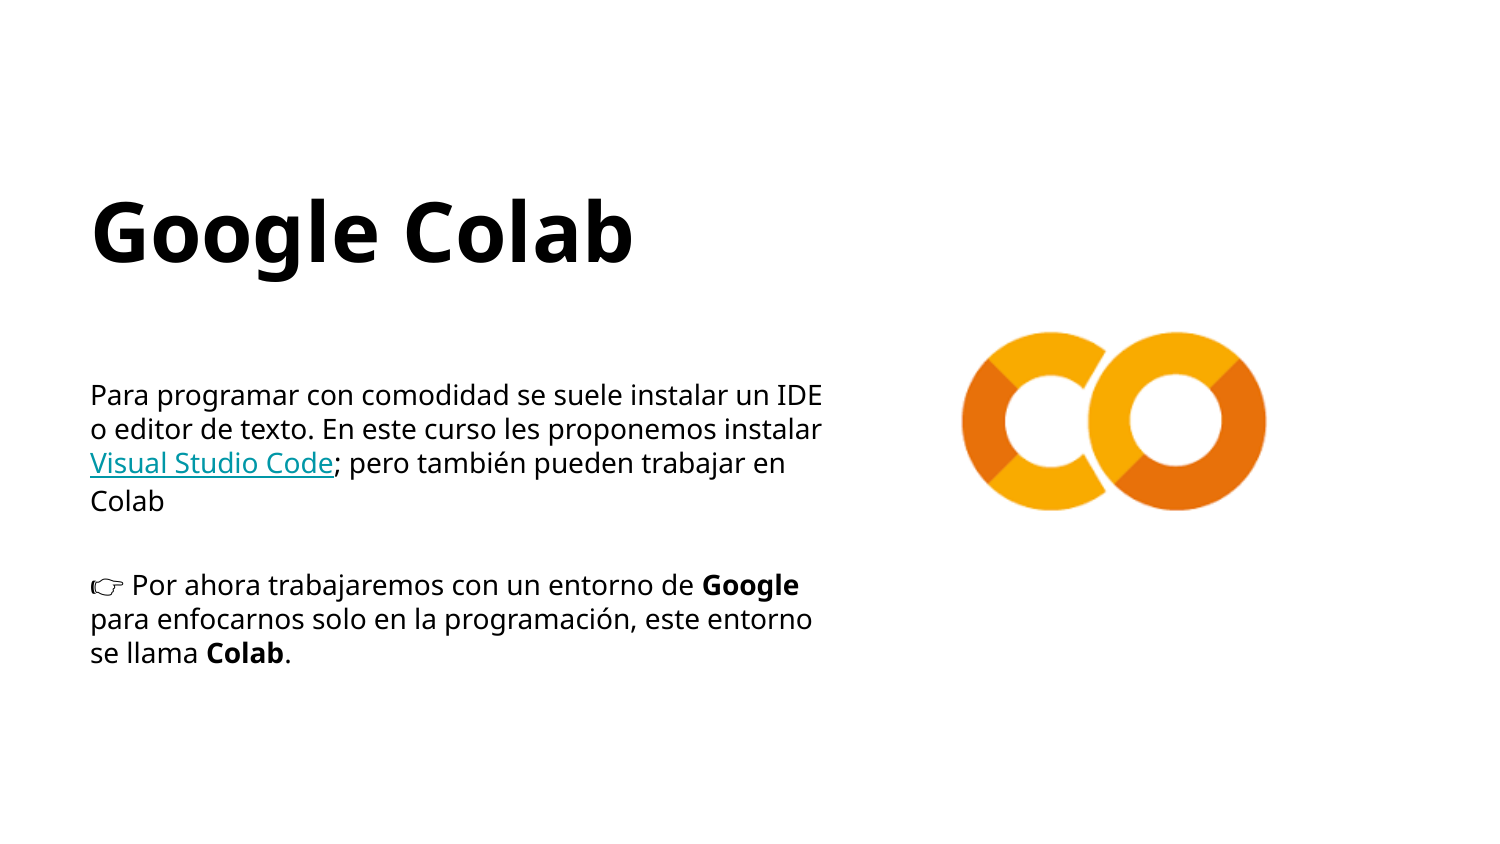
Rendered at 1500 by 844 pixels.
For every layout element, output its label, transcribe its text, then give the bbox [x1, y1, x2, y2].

text_box Para programar con comodidad se suele instalar un IDE o editor de texto. En este curso les proponemos instalar Visual Studio Code; pero también pueden trabajar en Colab 👉 Por ahora trabajaremos con un entorno de Google para enfocarnos solo en la programación, este entorno se llama Colab. [75, 362, 851, 684]
text_box Google Colab [75, 175, 851, 296]
picture [938, 246, 1290, 598]
